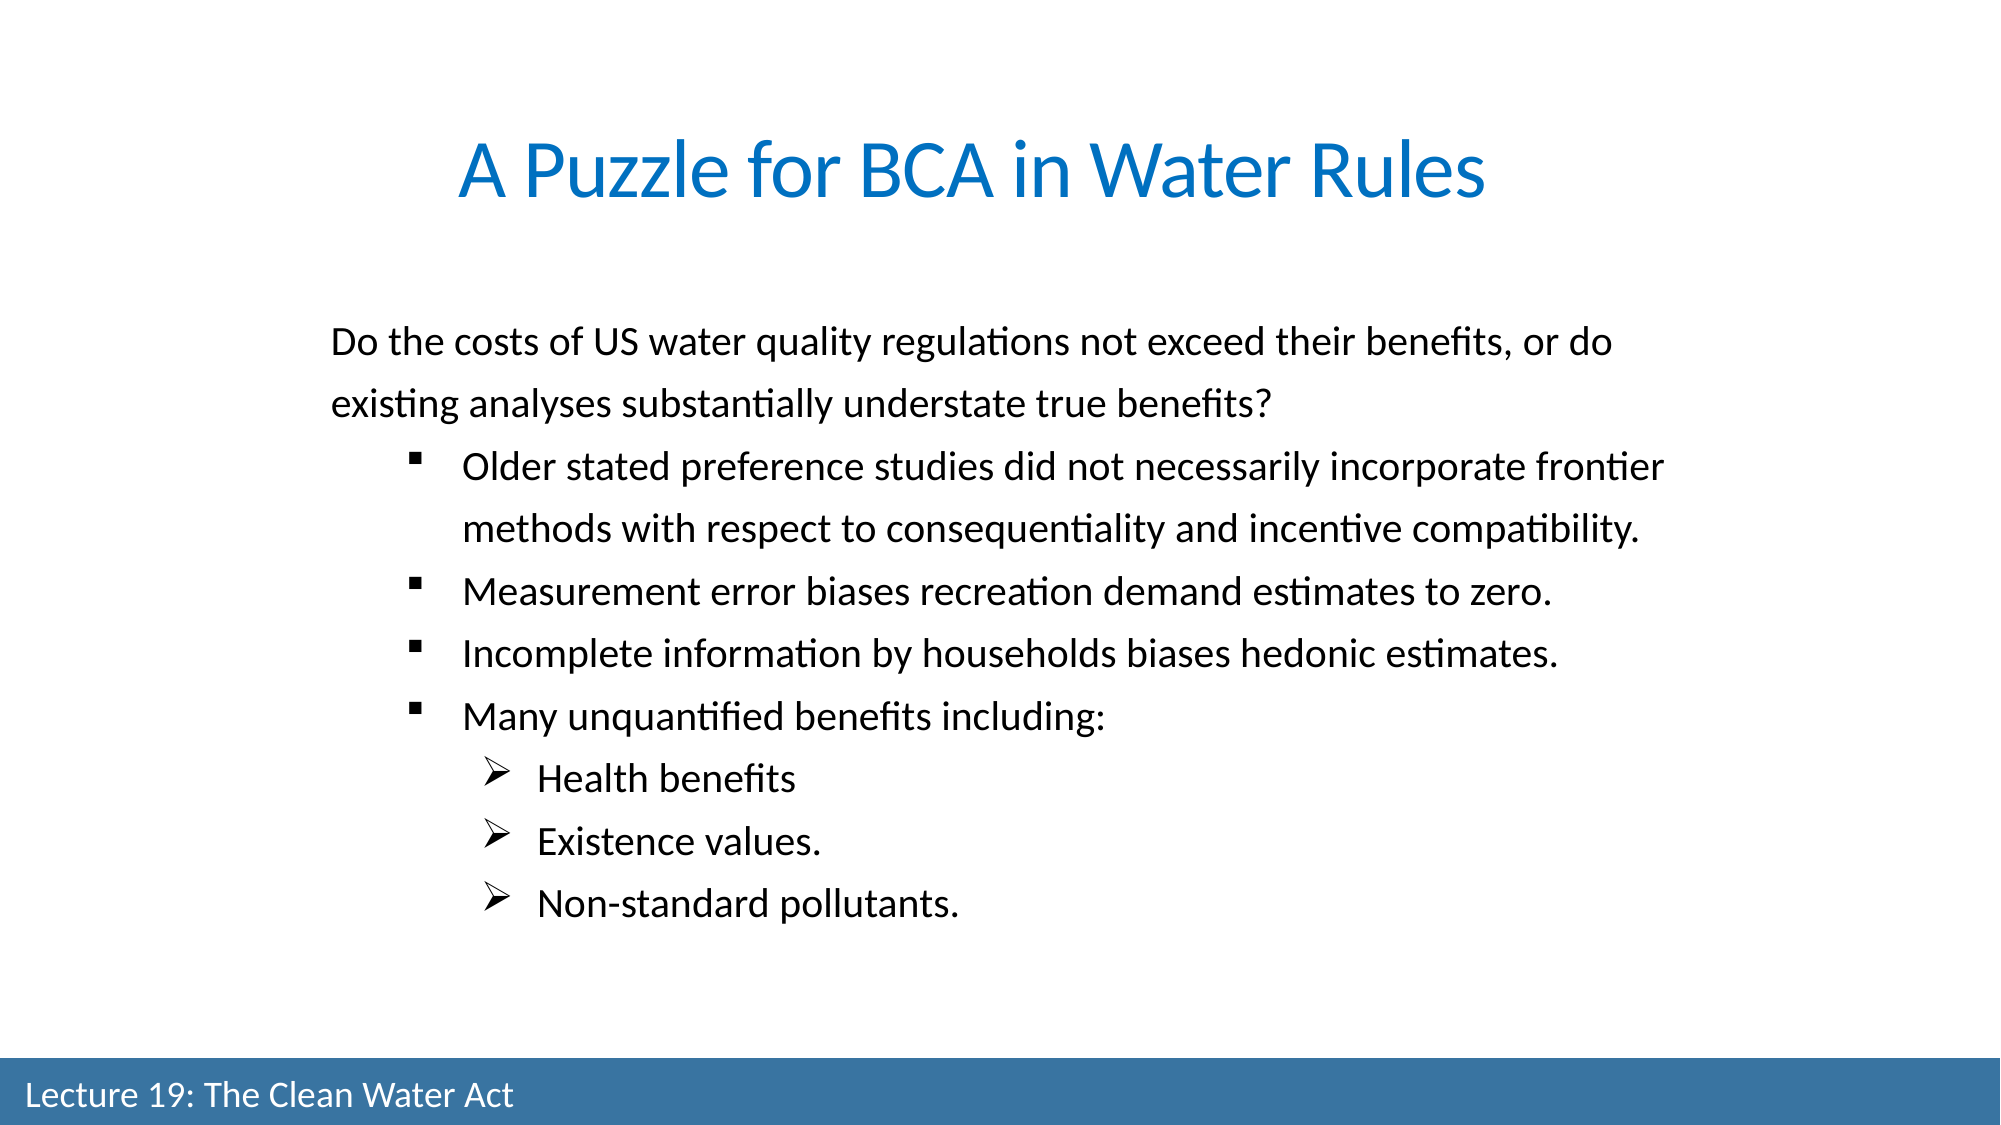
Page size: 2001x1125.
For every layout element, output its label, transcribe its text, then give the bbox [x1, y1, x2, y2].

text_box Do the costs of US water quality regulations not exceed their benefits, or do existing analyses substantially understate true benefits? Older stated preference studies did not necessarily incorporate frontier methods with respect to consequentiality and incentive compatibility. Measurement error biases recreation demand estimates to zero. Incomplete information by households biases hedonic estimates. Many unquantified benefits including: Health benefits Existence values. Non-standard pollutants. [316, 293, 1684, 934]
text_box A Puzzle for BCA in Water Rules [380, 24, 1566, 222]
